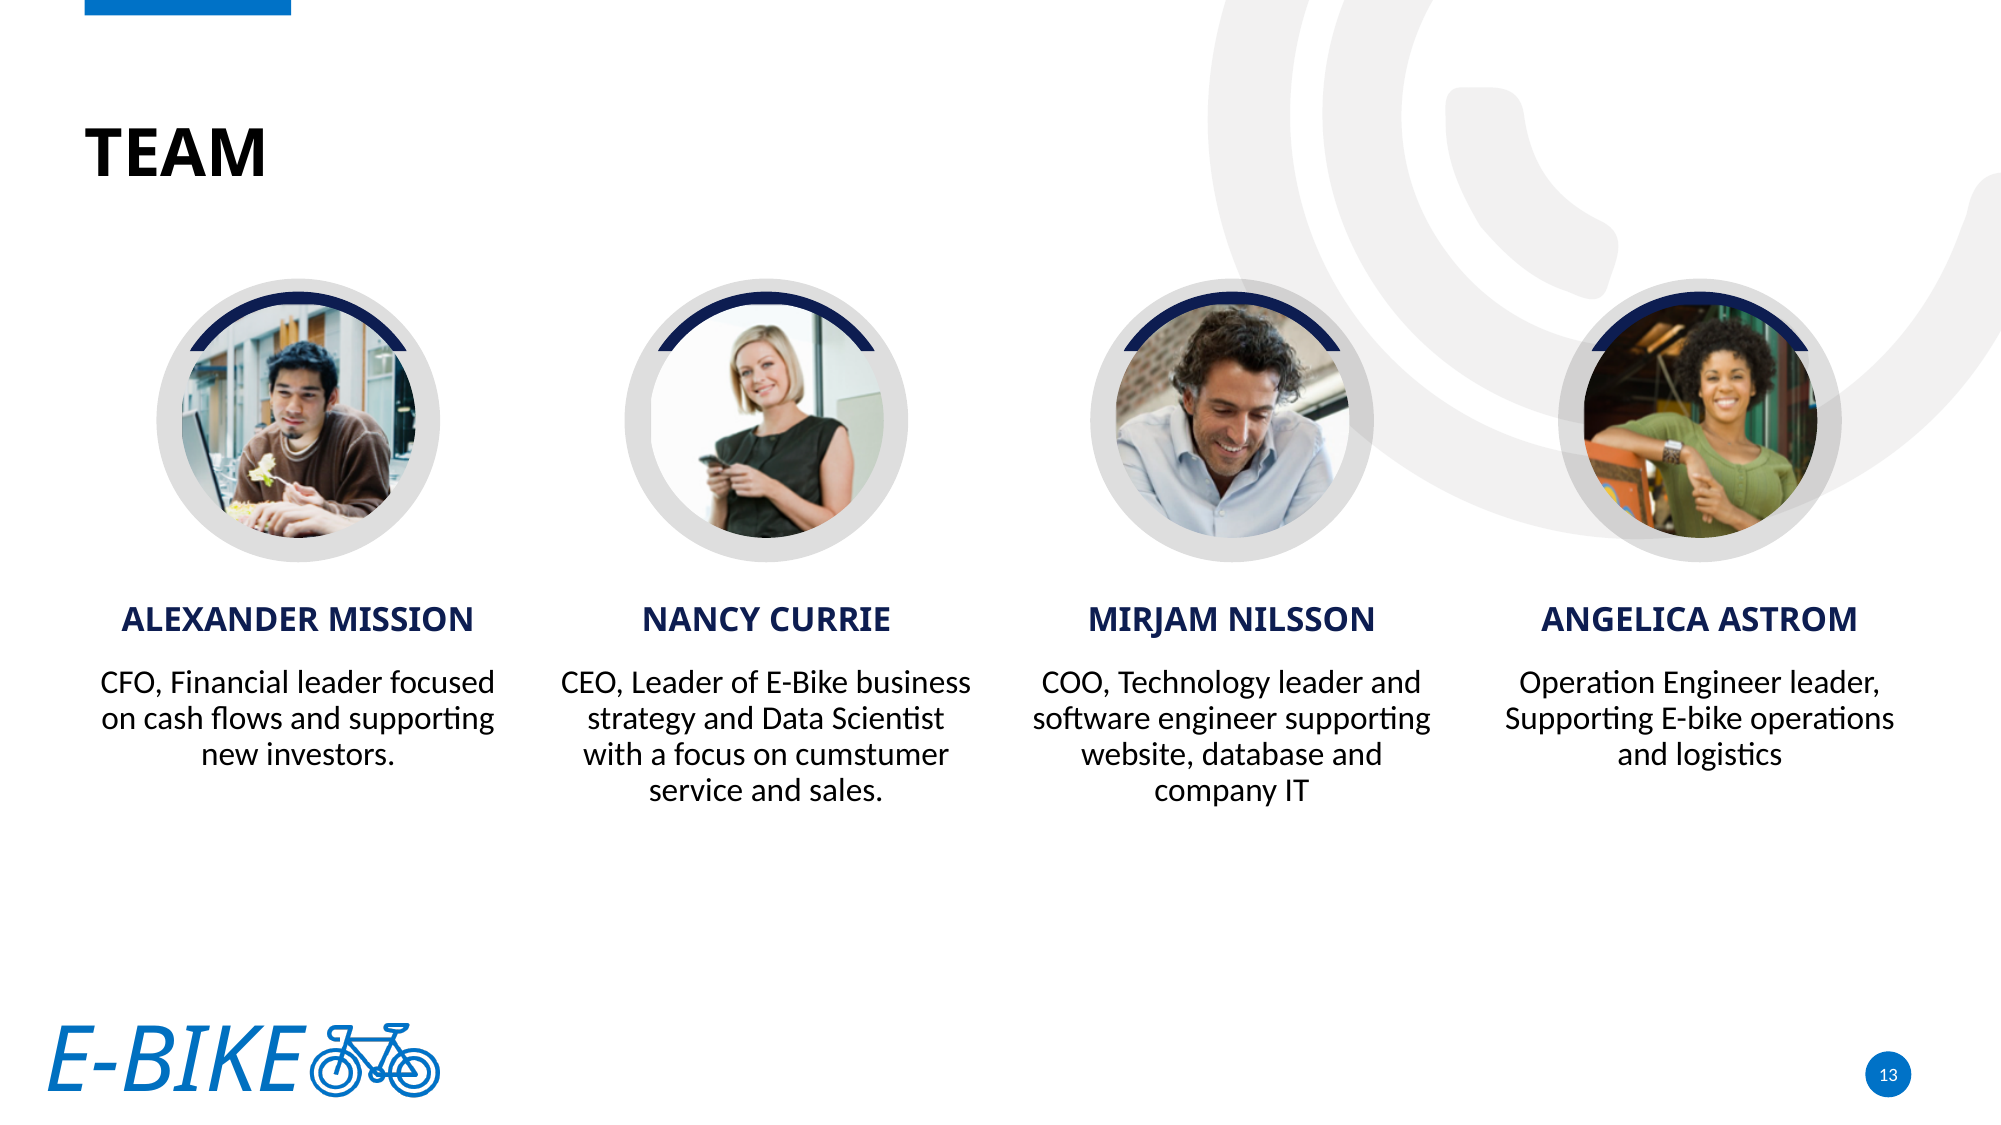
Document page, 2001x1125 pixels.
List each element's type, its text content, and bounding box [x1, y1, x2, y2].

title team [84, 40, 1914, 192]
slide_number 13 [1864, 1059, 1913, 1090]
list COO, Technology leader and software engineer supporting website, database and company IT [1019, 664, 1445, 952]
list Angelica Astrom [1487, 580, 1913, 662]
picture [1582, 303, 1818, 538]
picture [649, 303, 884, 538]
list nancy currie [554, 580, 979, 662]
list Mirjam Nilsson [1019, 580, 1445, 662]
picture [305, 994, 444, 1125]
picture [1114, 303, 1350, 538]
list Alexander mission [86, 580, 511, 662]
list CEO, Leader of E-Bike business strategy and Data Scientist with a focus on cumstumer service and sales. [554, 664, 979, 952]
picture [181, 303, 416, 538]
list CFO, Financial leader focused on cash flows and supporting new investors. [86, 664, 511, 952]
list Operation Engineer leader, Supporting E-bike operations and logistics [1487, 664, 1913, 952]
